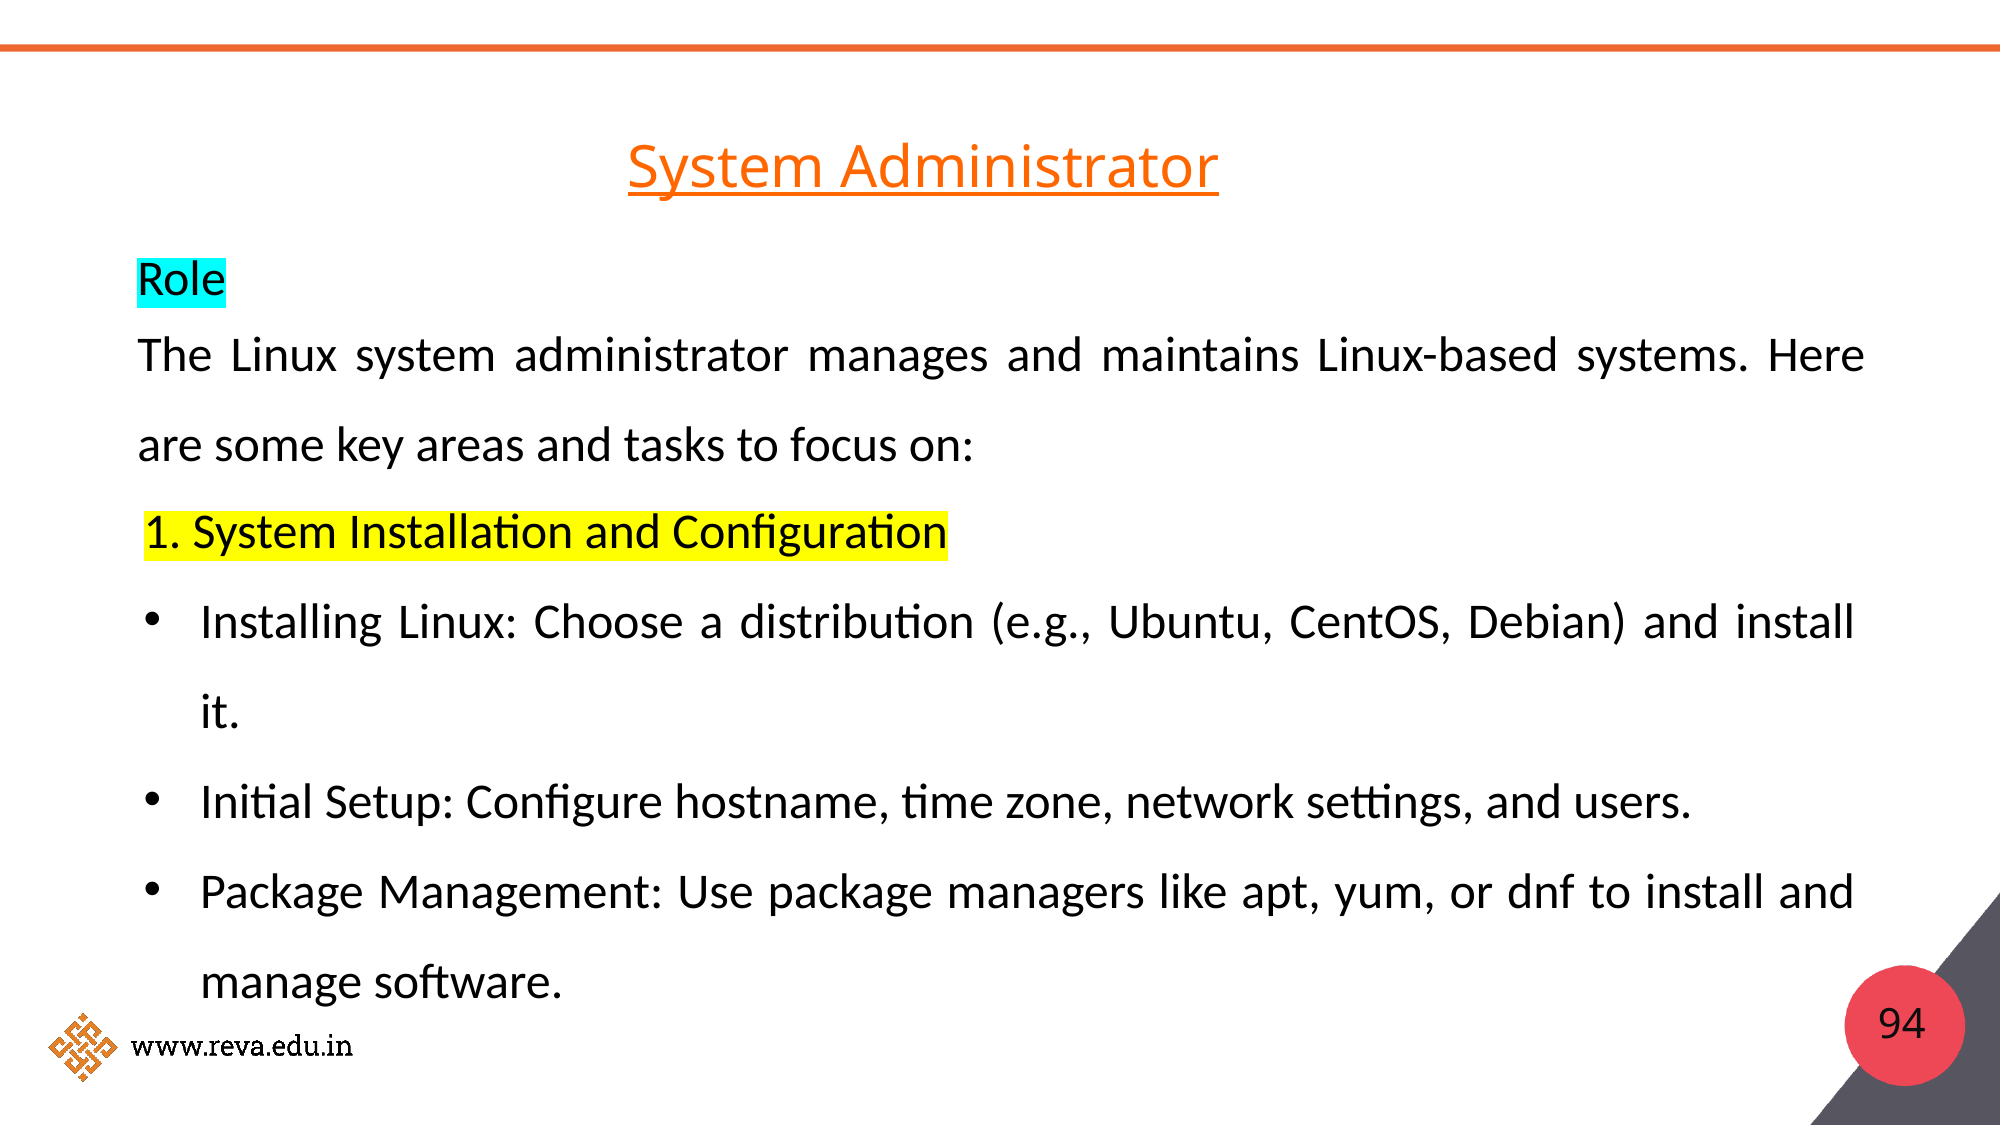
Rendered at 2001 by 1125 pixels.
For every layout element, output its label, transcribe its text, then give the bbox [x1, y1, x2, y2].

title System Administrator [612, 106, 1341, 208]
picture [31, 1003, 366, 1092]
text_box 1. System Installation and Configuration Installing Linux: Choose a distribution (e.g., Ubuntu, CentOS, Debian) and install it. Initial Setup: Configure hostname, time zone, network settings, and users. Package Management: Use package managers like apt, yum, or dnf to install and manage software. [128, 460, 1872, 1061]
picture [1801, 882, 2000, 1125]
text_box Role [122, 208, 1786, 283]
text_box 94 [1872, 989, 1954, 1061]
text_box The Linux system administrator manages and maintains Linux-based systems. Here are some key areas and tasks to focus on: [122, 283, 1882, 479]
